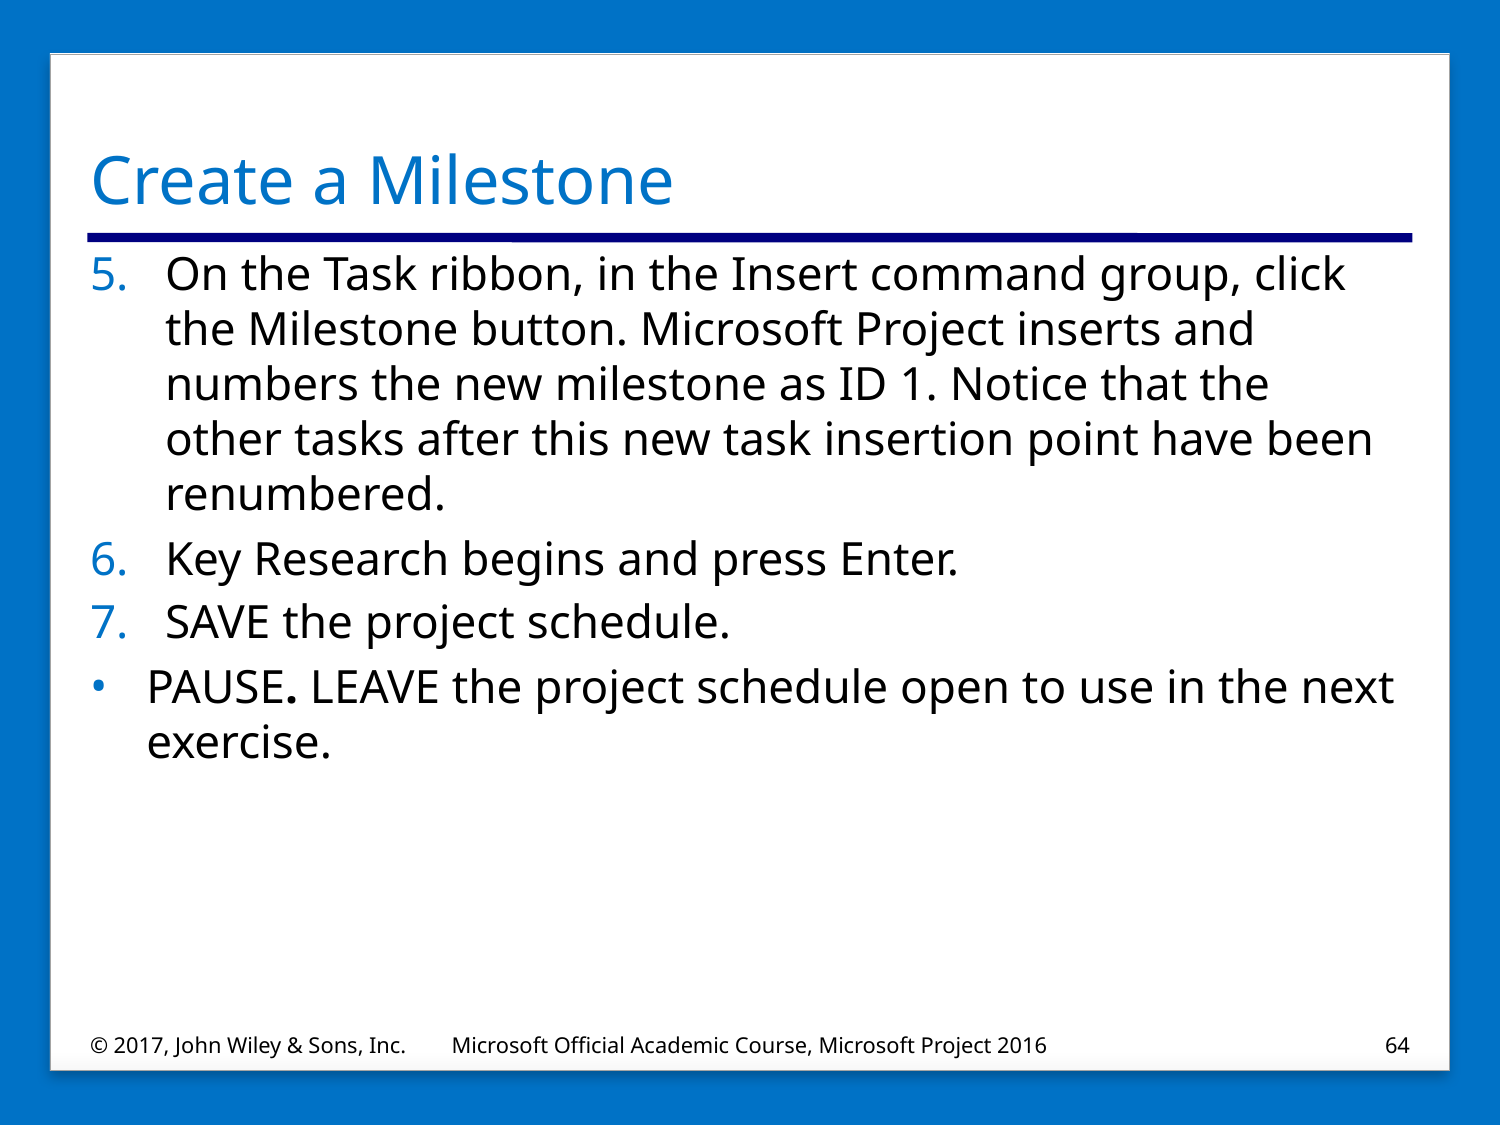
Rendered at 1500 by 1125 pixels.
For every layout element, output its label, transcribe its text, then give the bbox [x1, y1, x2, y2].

slide_number © 2017, John Wiley & Sons, Inc. [74, 1024, 426, 1103]
list On the Task ribbon, in the Insert command group, click the Milestone button. Microsoft Project inserts and numbers the new milestone as ID 1. Notice that the other tasks after this new task insertion point have been renumbered. Key Research begins and press Enter. SAVE the project schedule. PAUSE. LEAVE the project schedule open to use in the next exercise. [75, 237, 1413, 1000]
title Create a Milestone [74, 74, 1426, 226]
footer Microsoft Official Academic Course, Microsoft Project 2016 [431, 1024, 1069, 1103]
slide_number 64 [1074, 1024, 1426, 1103]
